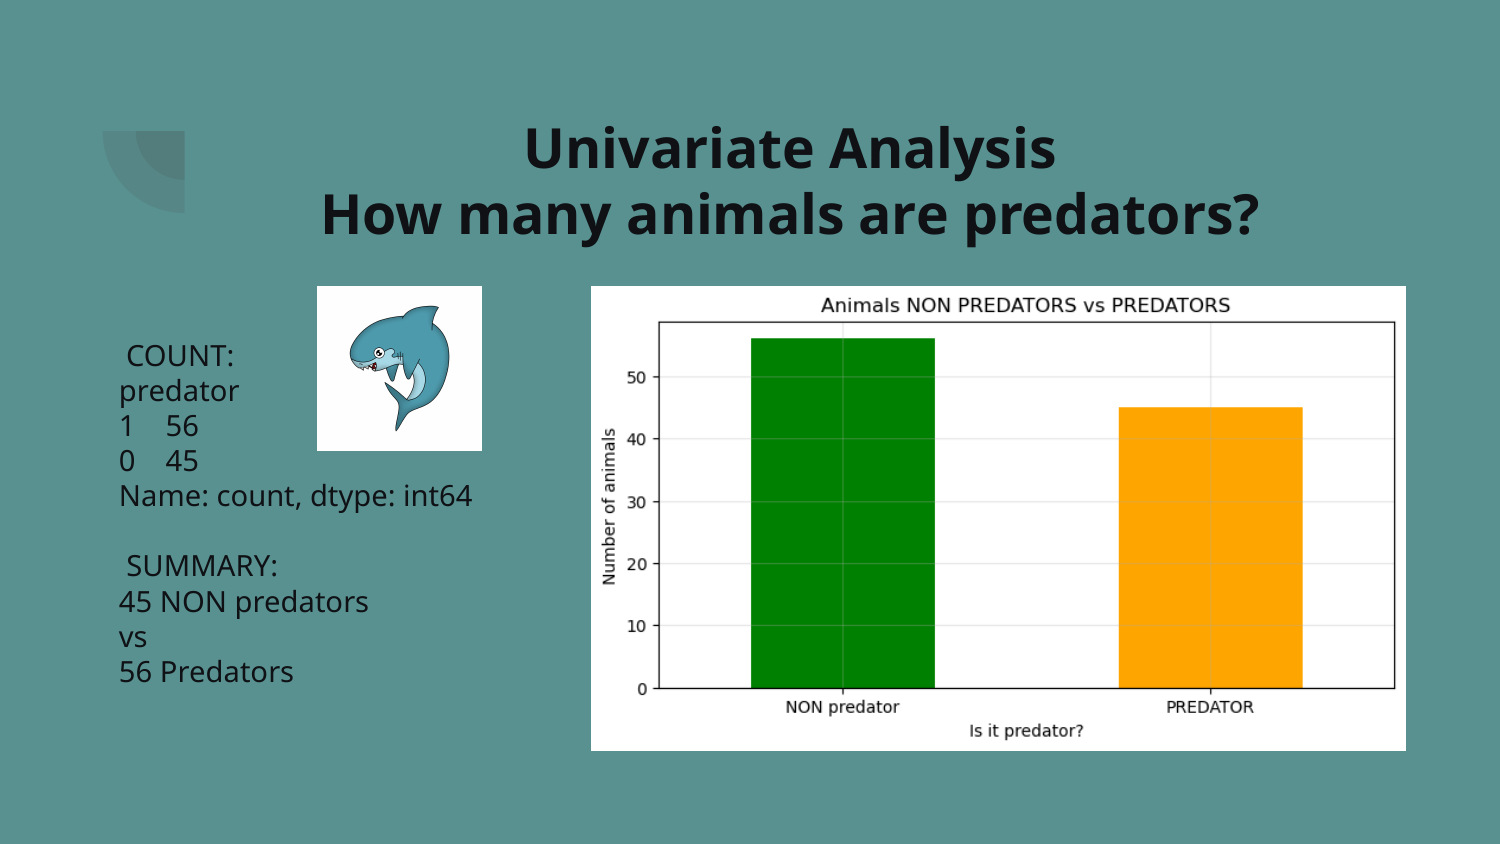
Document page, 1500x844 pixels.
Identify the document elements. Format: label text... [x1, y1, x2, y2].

picture [591, 286, 1406, 751]
title Univariate Analysis How many animals are predators? [213, 98, 1368, 263]
picture [317, 286, 482, 451]
list COUNT: predator 1 56 0 45 Name: count, dtype: int64 SUMMARY: 45 NON predators vs 56 Predators [103, 322, 592, 763]
